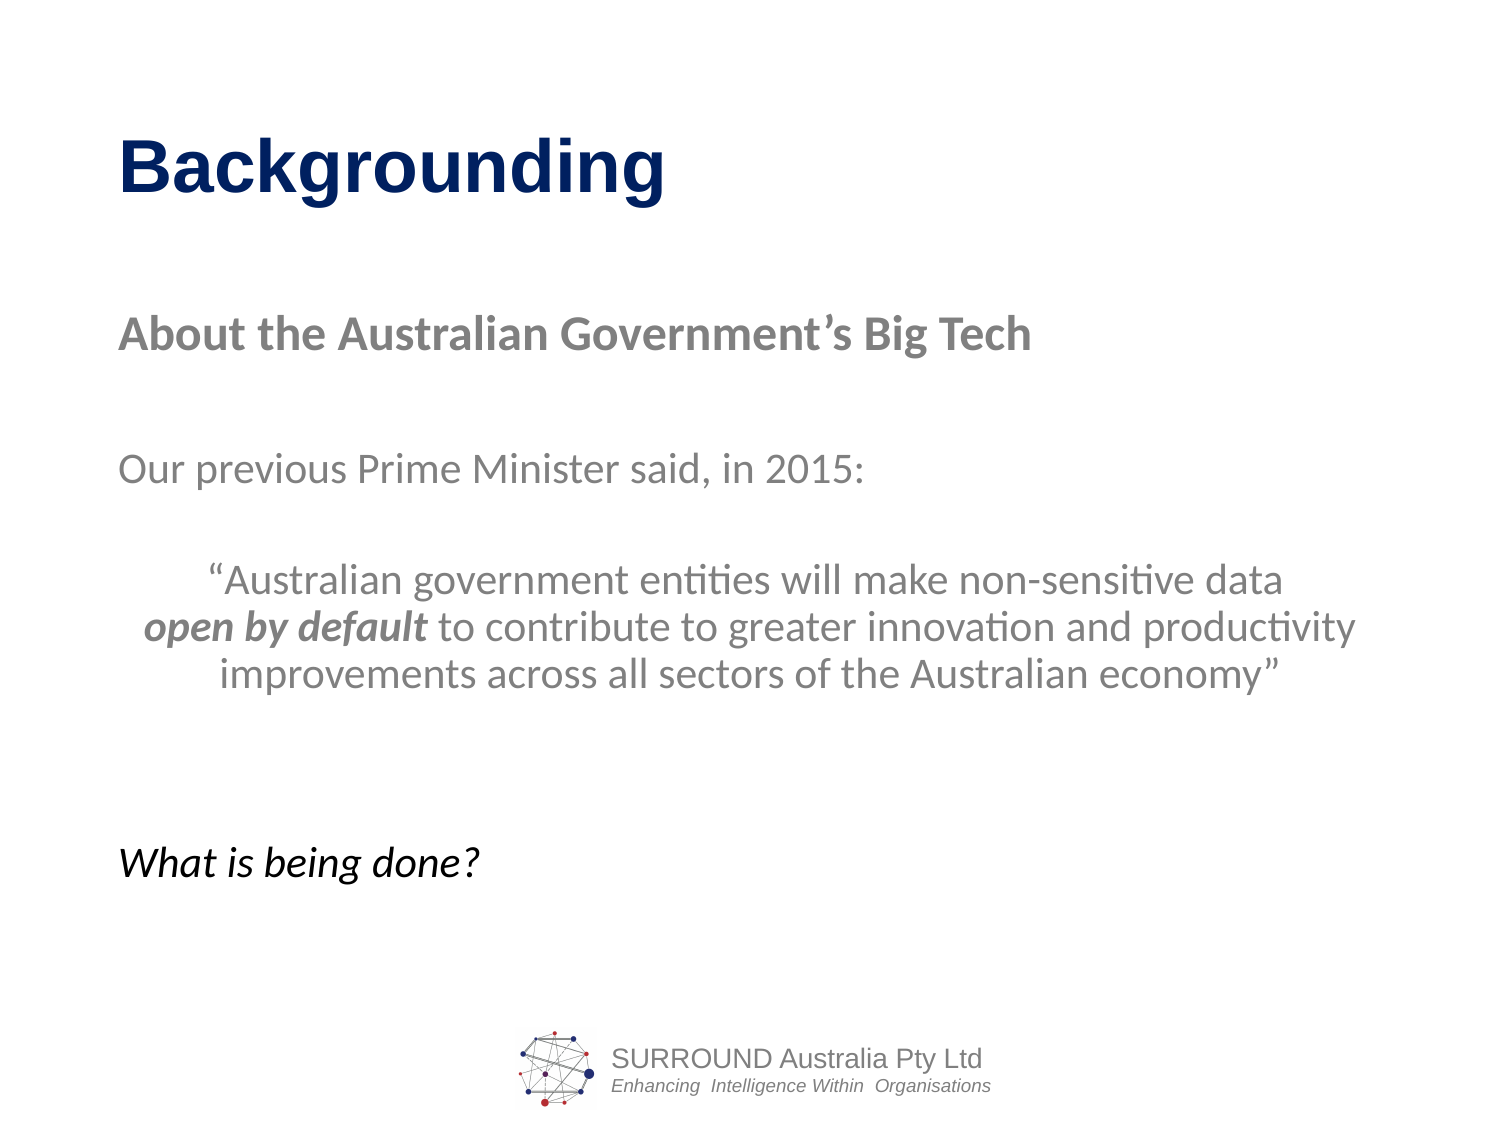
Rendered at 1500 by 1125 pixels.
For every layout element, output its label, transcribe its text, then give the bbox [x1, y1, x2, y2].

title Backgrounding [103, 59, 1397, 278]
list About the Australian Government’s Big Tech Our previous Prime Minister said, in 2015: “Australian government entities will make non-sensitive data open by default to contribute to greater innovation and productivity improvements across all sectors of the Australian economy” What is being done? [103, 299, 1397, 1014]
picture [515, 1027, 597, 1110]
